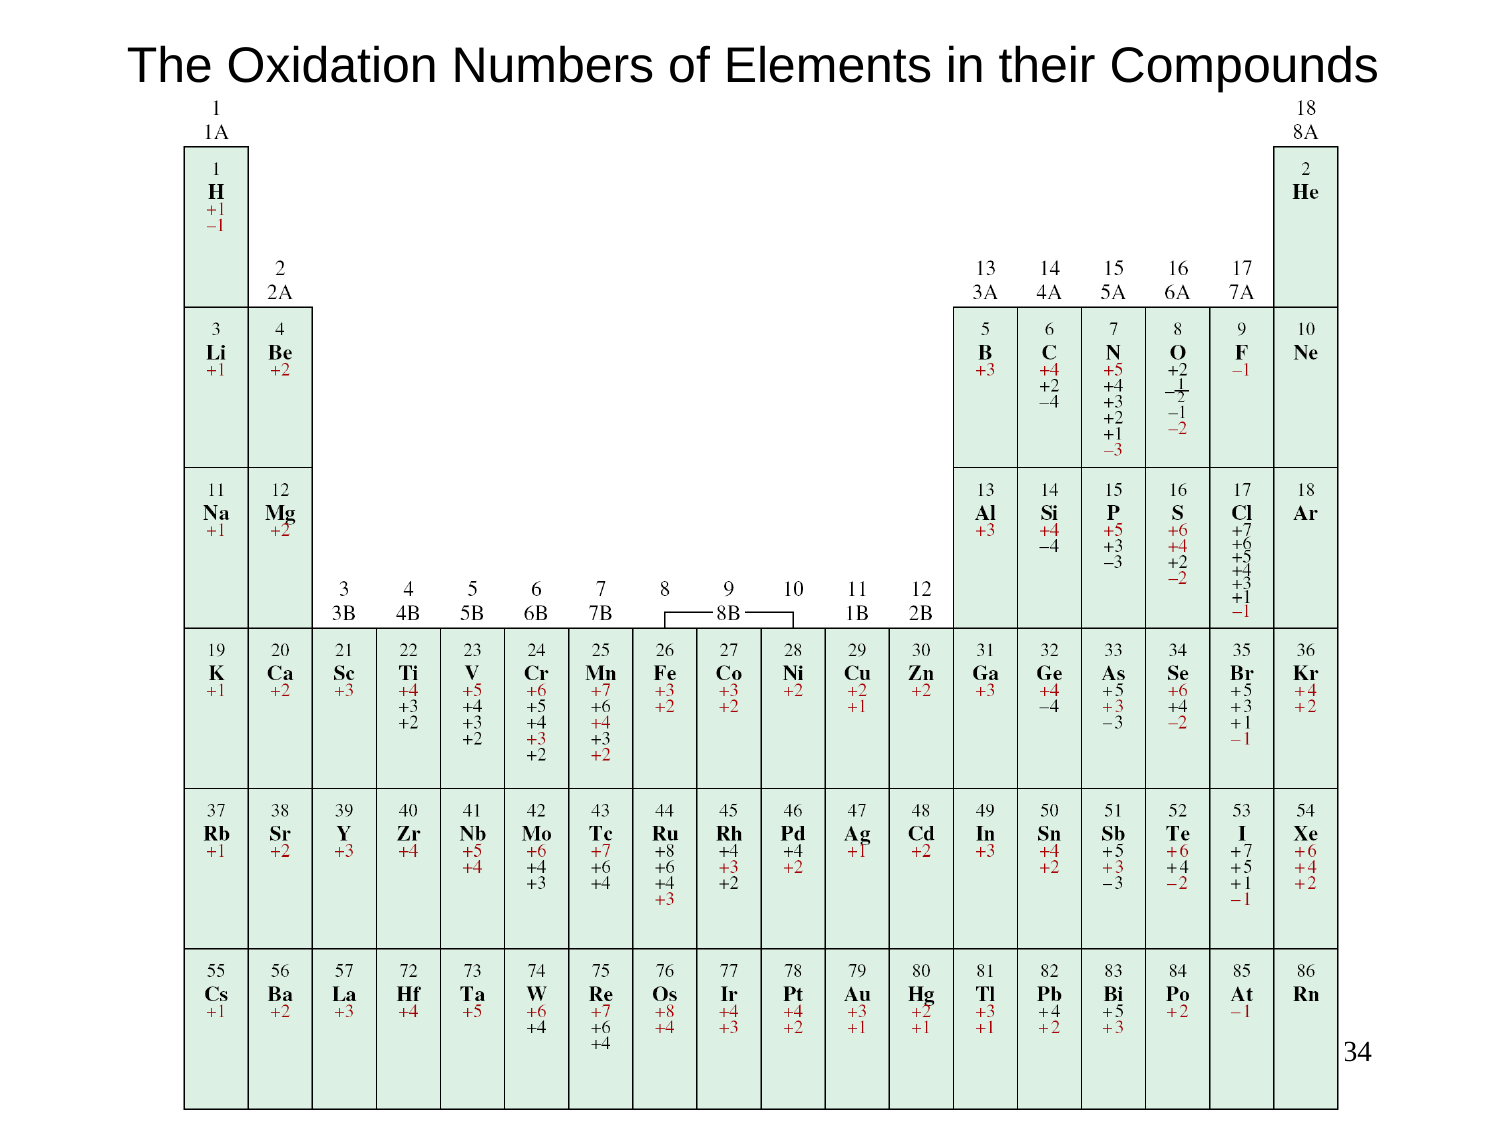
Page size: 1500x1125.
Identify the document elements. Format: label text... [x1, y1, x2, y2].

slide_number 34 [1350, 1024, 1388, 1101]
picture [156, 81, 1345, 1113]
text_box The Oxidation Numbers of Elements in their Compounds [112, 24, 1395, 100]
